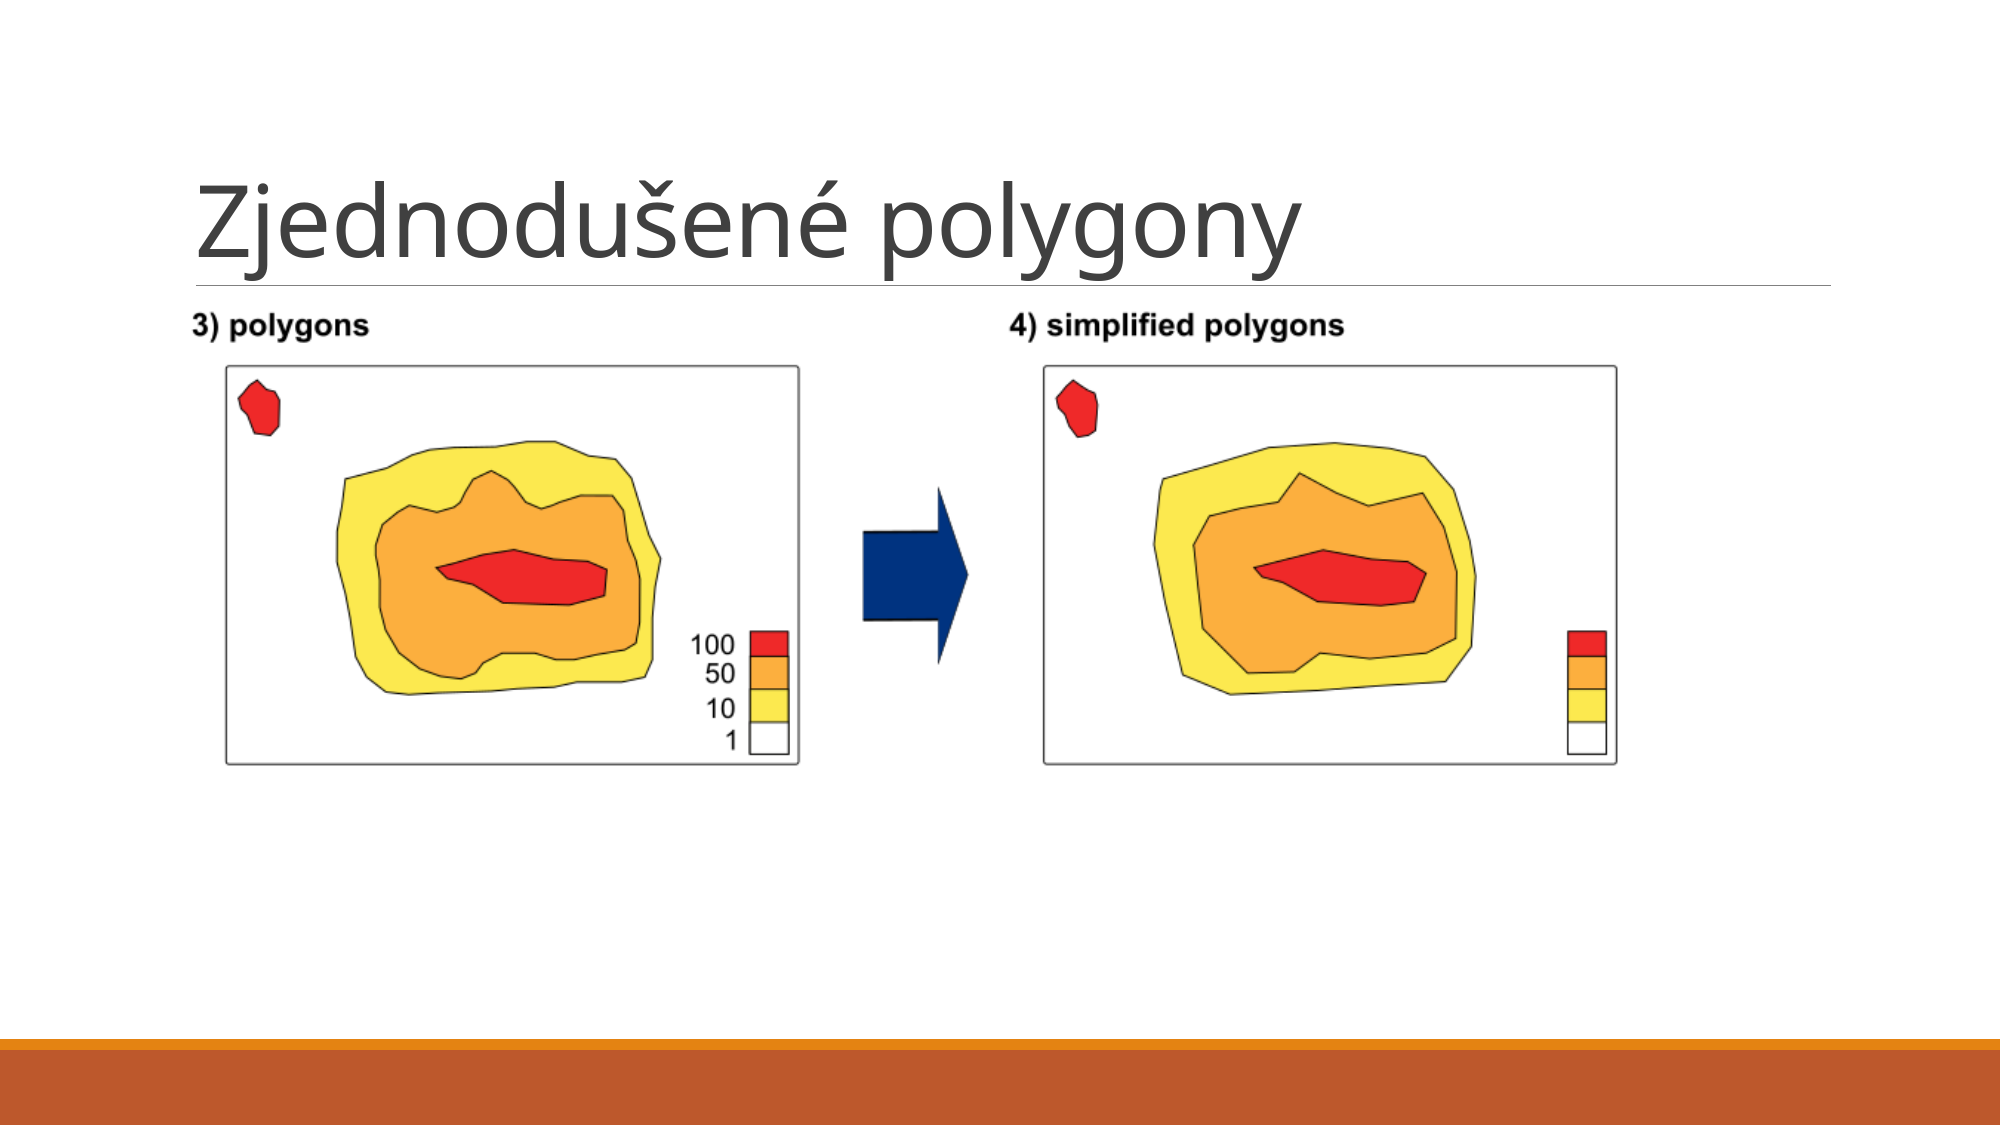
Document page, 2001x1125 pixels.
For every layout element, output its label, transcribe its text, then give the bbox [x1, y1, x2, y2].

title Zjednodušené polygony [180, 47, 1830, 285]
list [179, 299, 1631, 779]
